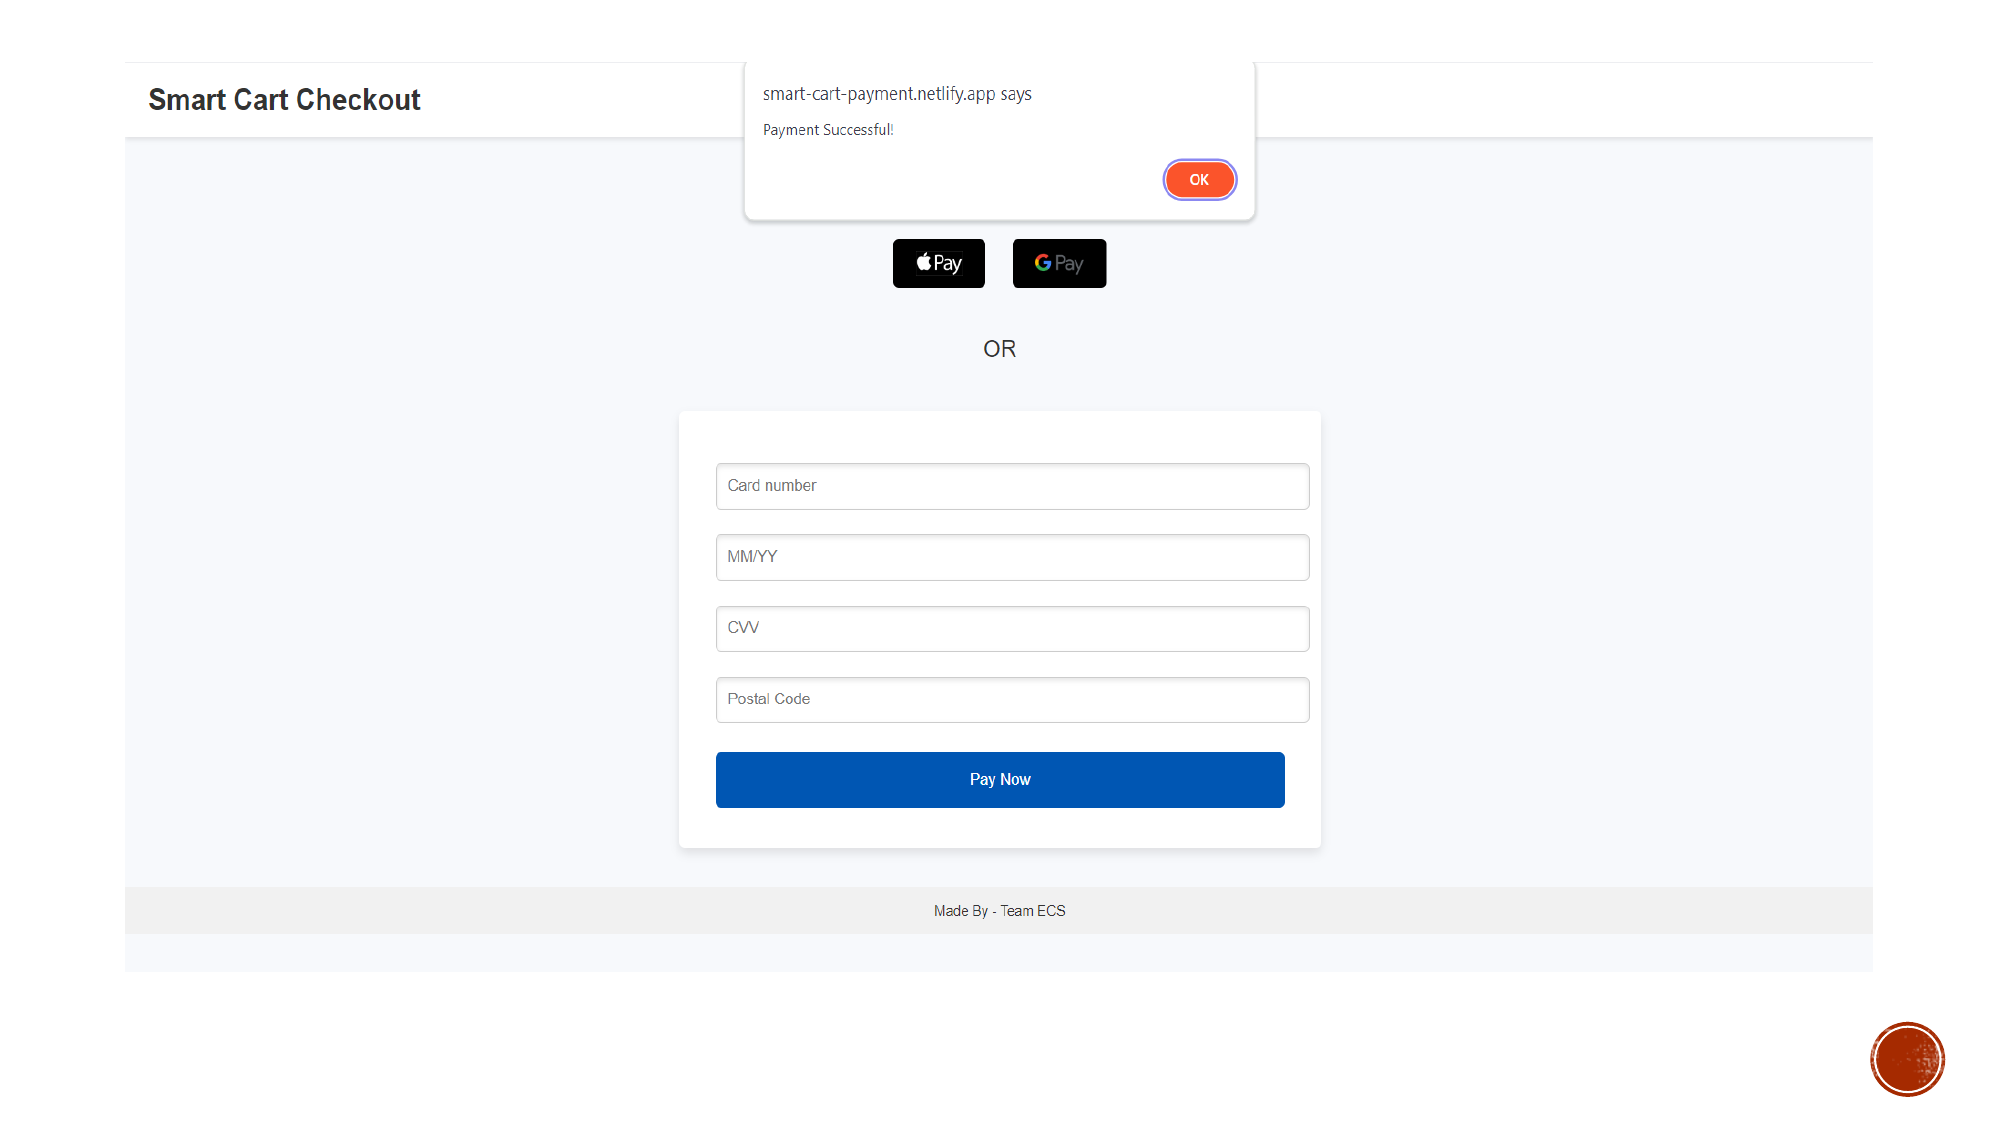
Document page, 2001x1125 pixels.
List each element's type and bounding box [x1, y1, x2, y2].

picture [125, 62, 1873, 972]
